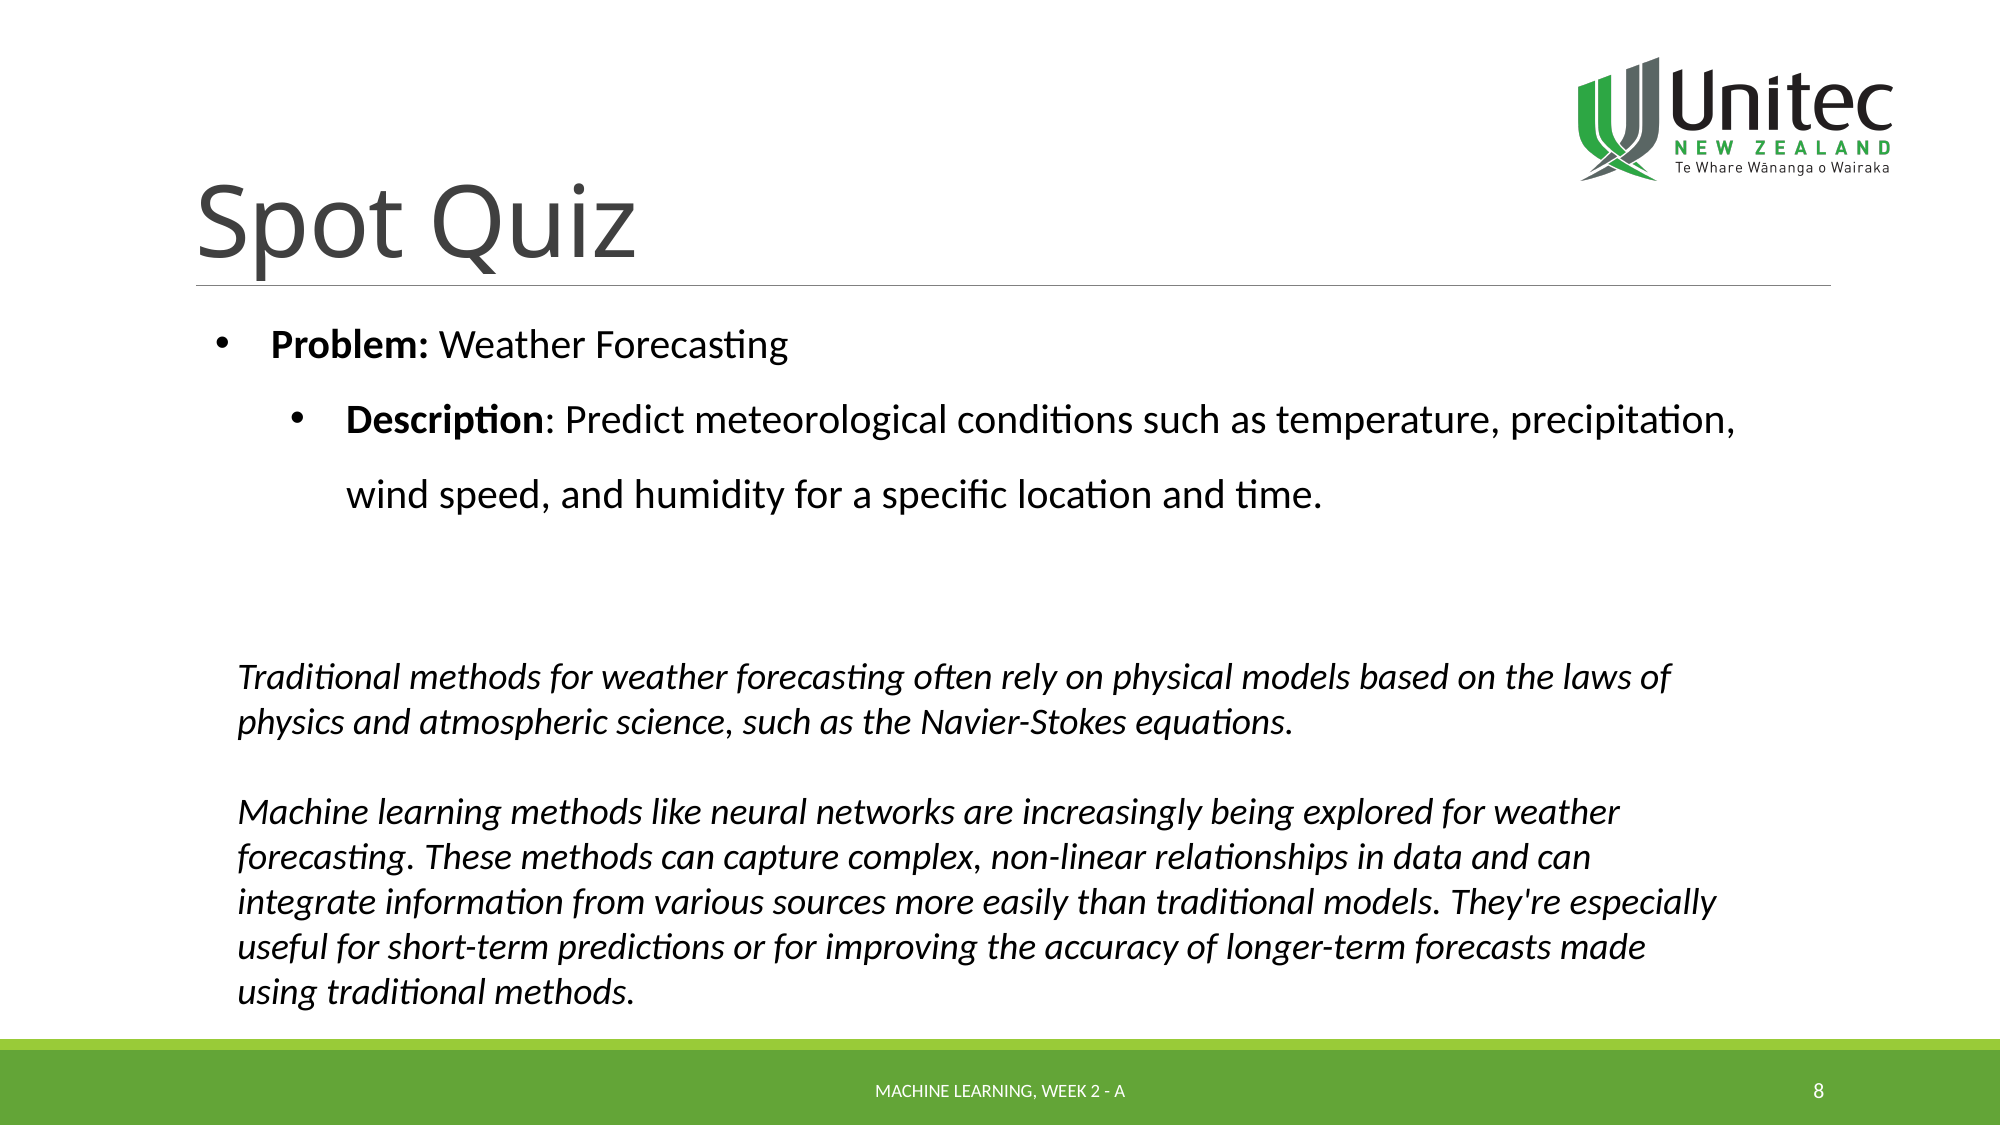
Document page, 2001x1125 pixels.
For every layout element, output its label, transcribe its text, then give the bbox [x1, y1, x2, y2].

text_box Traditional methods for weather forecasting often rely on physical models based on the laws of physics and atmospheric science, such as the Navier-Stokes equations. Machine learning methods like neural networks are increasingly being explored for weather forecasting. These methods can capture complex, non-linear relationships in data and can integrate information from various sources more easily than traditional models. They're especially useful for short-term predictions or for improving the accuracy of longer-term forecasts made using traditional methods. [222, 644, 1736, 1020]
picture [1578, 56, 1893, 181]
title Spot Quiz [180, 47, 1830, 285]
text_box Problem: Weather Forecasting Description: Predict meteorological conditions such as temperature, precipitation, wind speed, and humidity for a specific location and time. [200, 284, 1800, 525]
footer Machine Learning, Week 2 - A [604, 1059, 1396, 1120]
slide_number 8 [1624, 1059, 1840, 1120]
